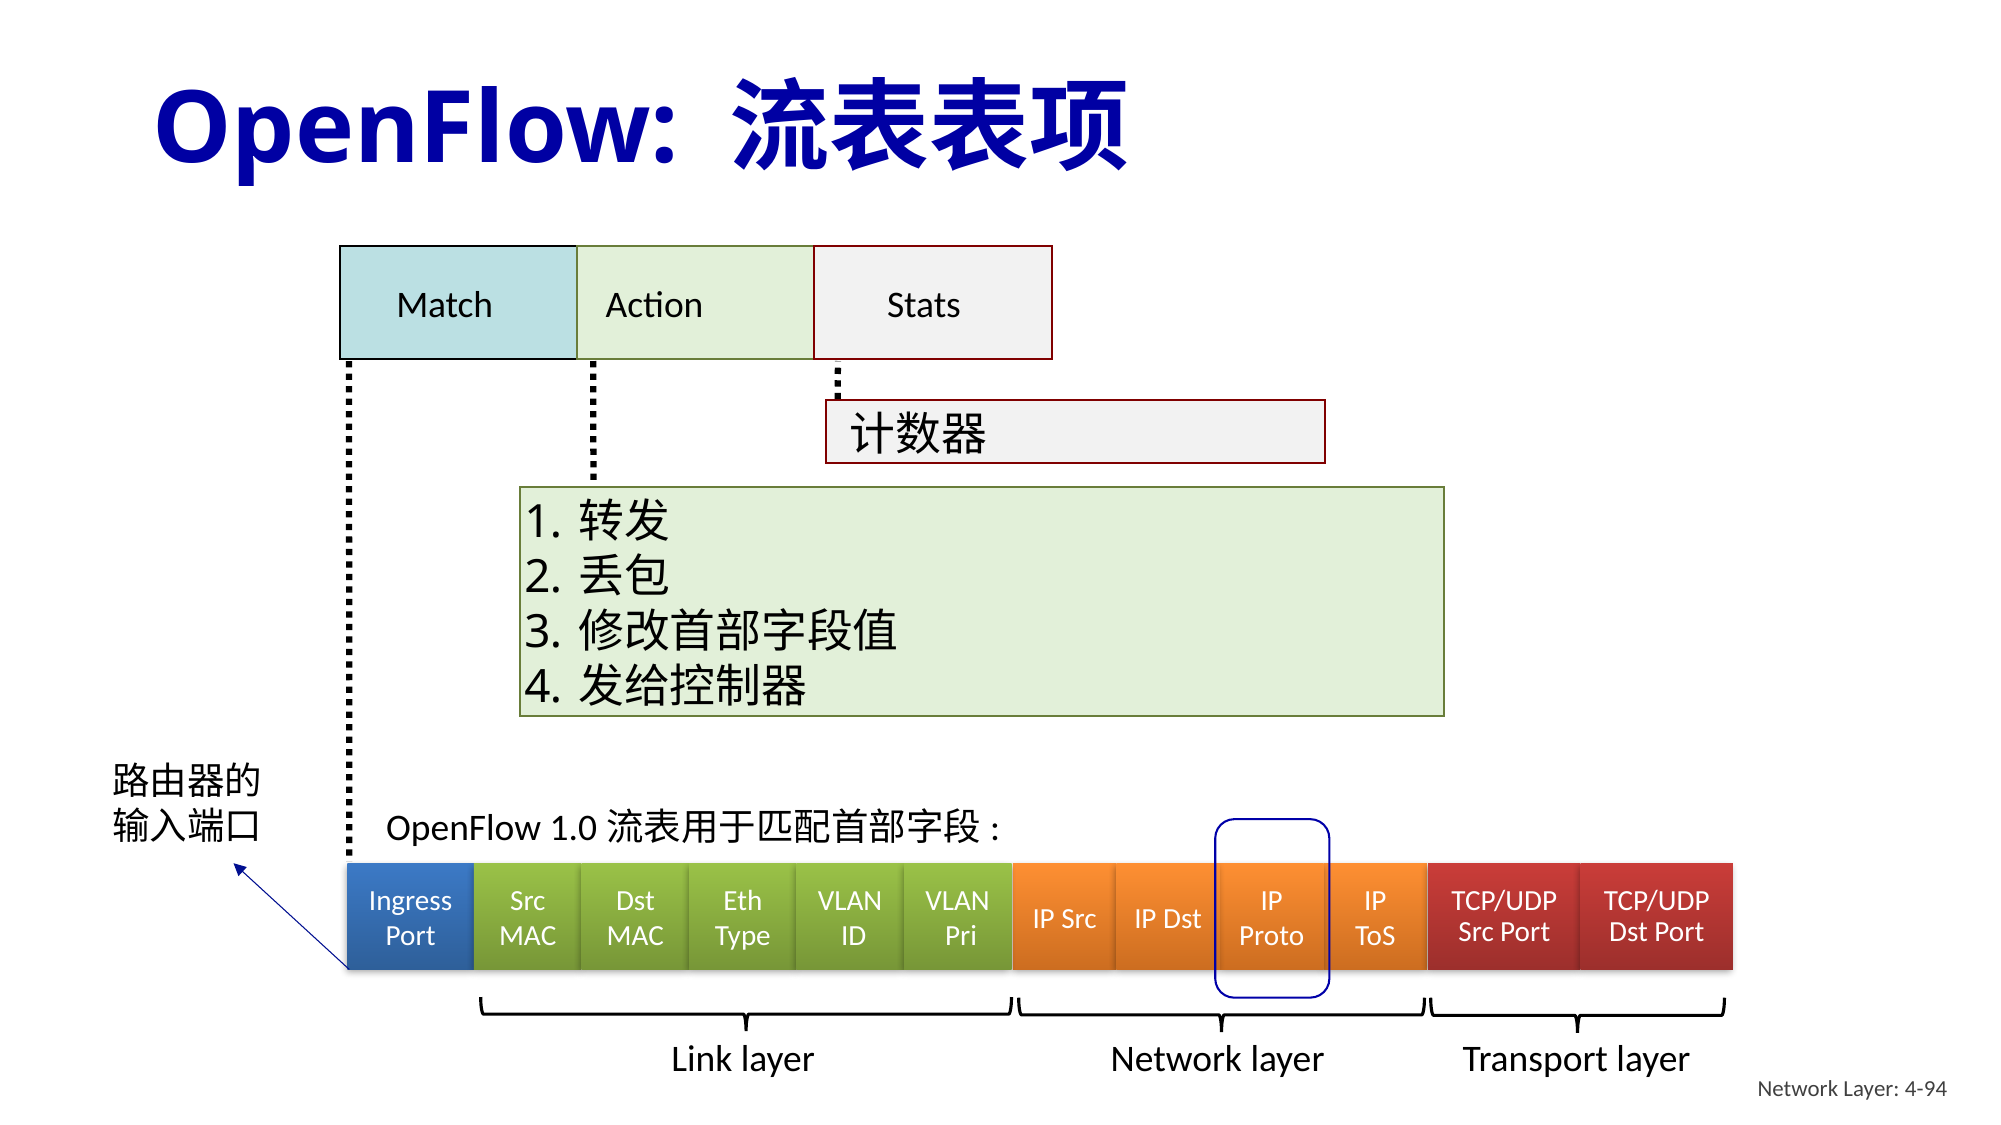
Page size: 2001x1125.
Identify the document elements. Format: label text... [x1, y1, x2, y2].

text_box 路由器的输入端口 [97, 749, 292, 855]
text_box Match [396, 279, 494, 326]
text_box [577, 246, 814, 360]
text_box [814, 246, 1052, 360]
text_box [480, 996, 1012, 1088]
title OpenFlow: 流表表项 [137, 56, 1863, 204]
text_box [233, 863, 350, 970]
text_box [1214, 970, 1331, 997]
text_box [339, 246, 577, 360]
slide_number Network Layer: 4-94 [1512, 1056, 1963, 1117]
text_box Stats [887, 279, 962, 326]
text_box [1383, 997, 1770, 1088]
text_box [1018, 997, 1383, 1087]
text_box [347, 360, 1733, 970]
text_box Action [605, 279, 704, 326]
